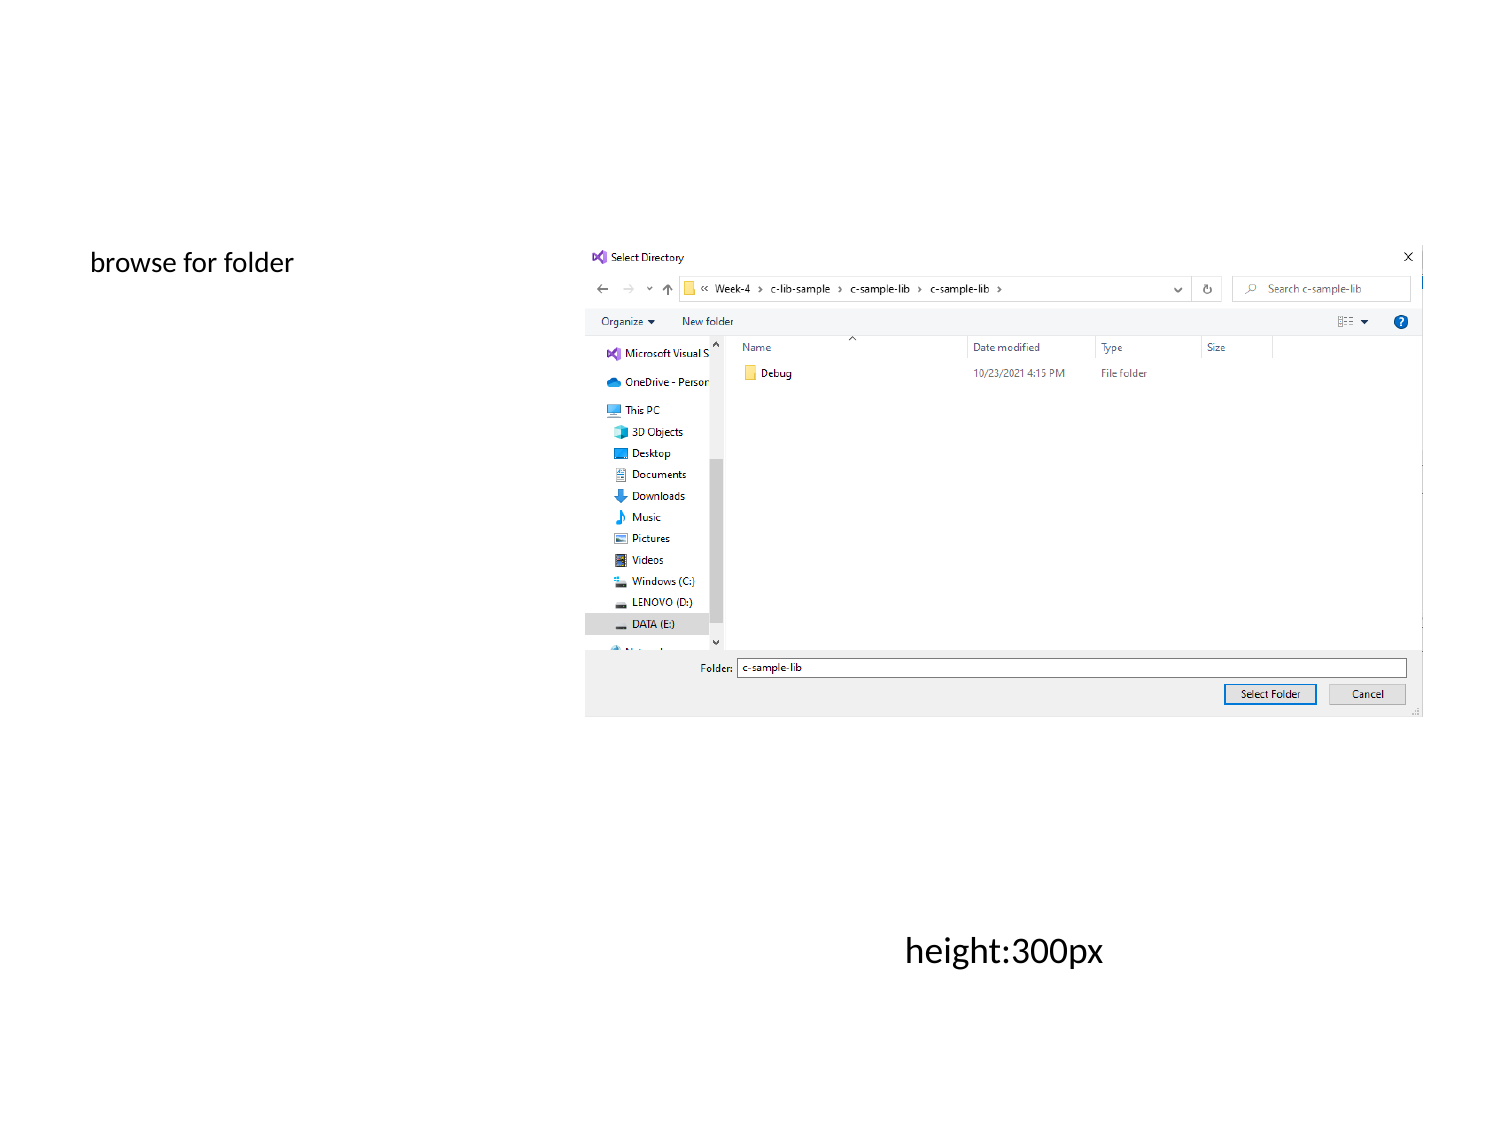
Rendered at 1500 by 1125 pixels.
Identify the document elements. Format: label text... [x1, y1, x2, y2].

text_box height:300px [585, 918, 1423, 1003]
picture [585, 245, 1424, 717]
list browse for folder [75, 235, 569, 1005]
